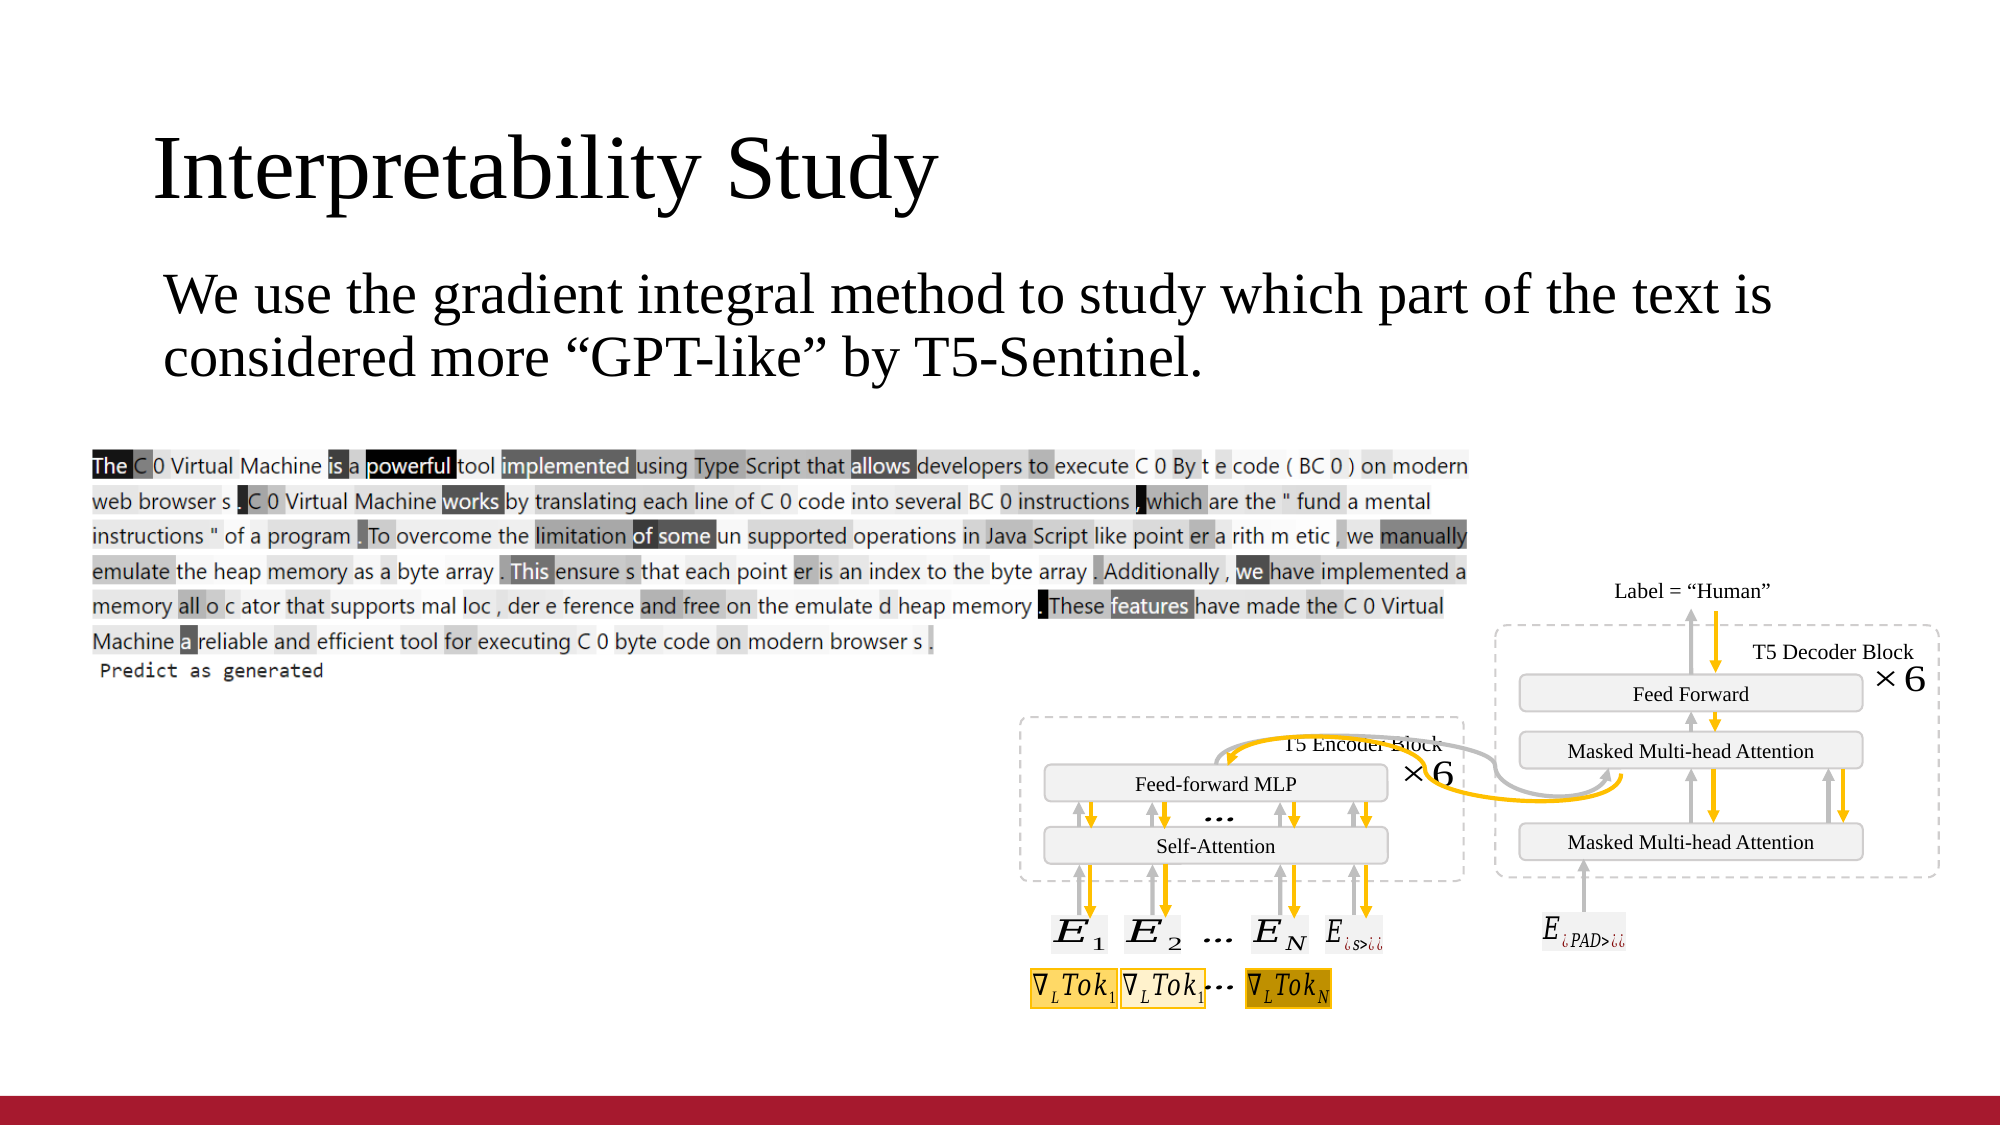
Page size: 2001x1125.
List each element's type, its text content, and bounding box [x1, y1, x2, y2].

list We use the gradient integral method to study which part of the text is considered more “GPT-like” by T5-Sentinel. [148, 255, 1874, 453]
text_box [0, 1095, 2000, 1125]
picture [81, 446, 1495, 739]
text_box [1020, 569, 1939, 1007]
title Interpretability Study [137, 59, 1863, 278]
